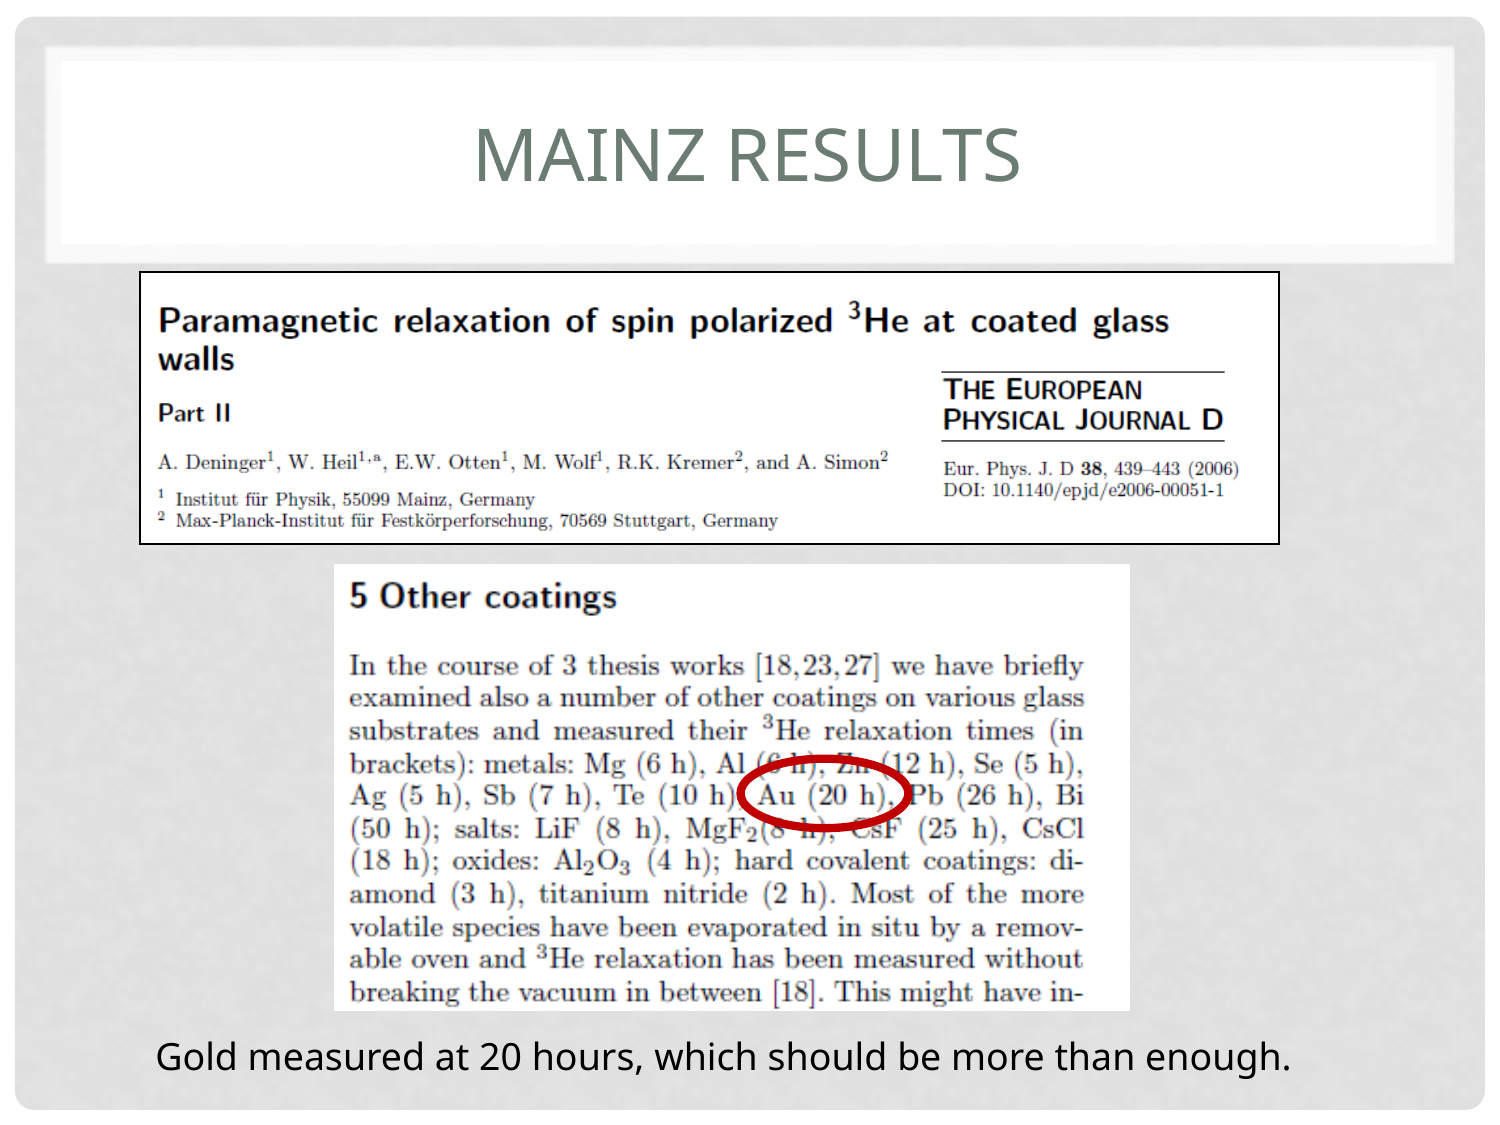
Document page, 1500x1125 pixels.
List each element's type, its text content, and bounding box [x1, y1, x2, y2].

title Mainz results [69, 66, 1425, 238]
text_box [333, 563, 1130, 1011]
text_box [140, 272, 1279, 544]
text_box Gold measured at 20 hours, which should be more than enough. [140, 1025, 1357, 1085]
